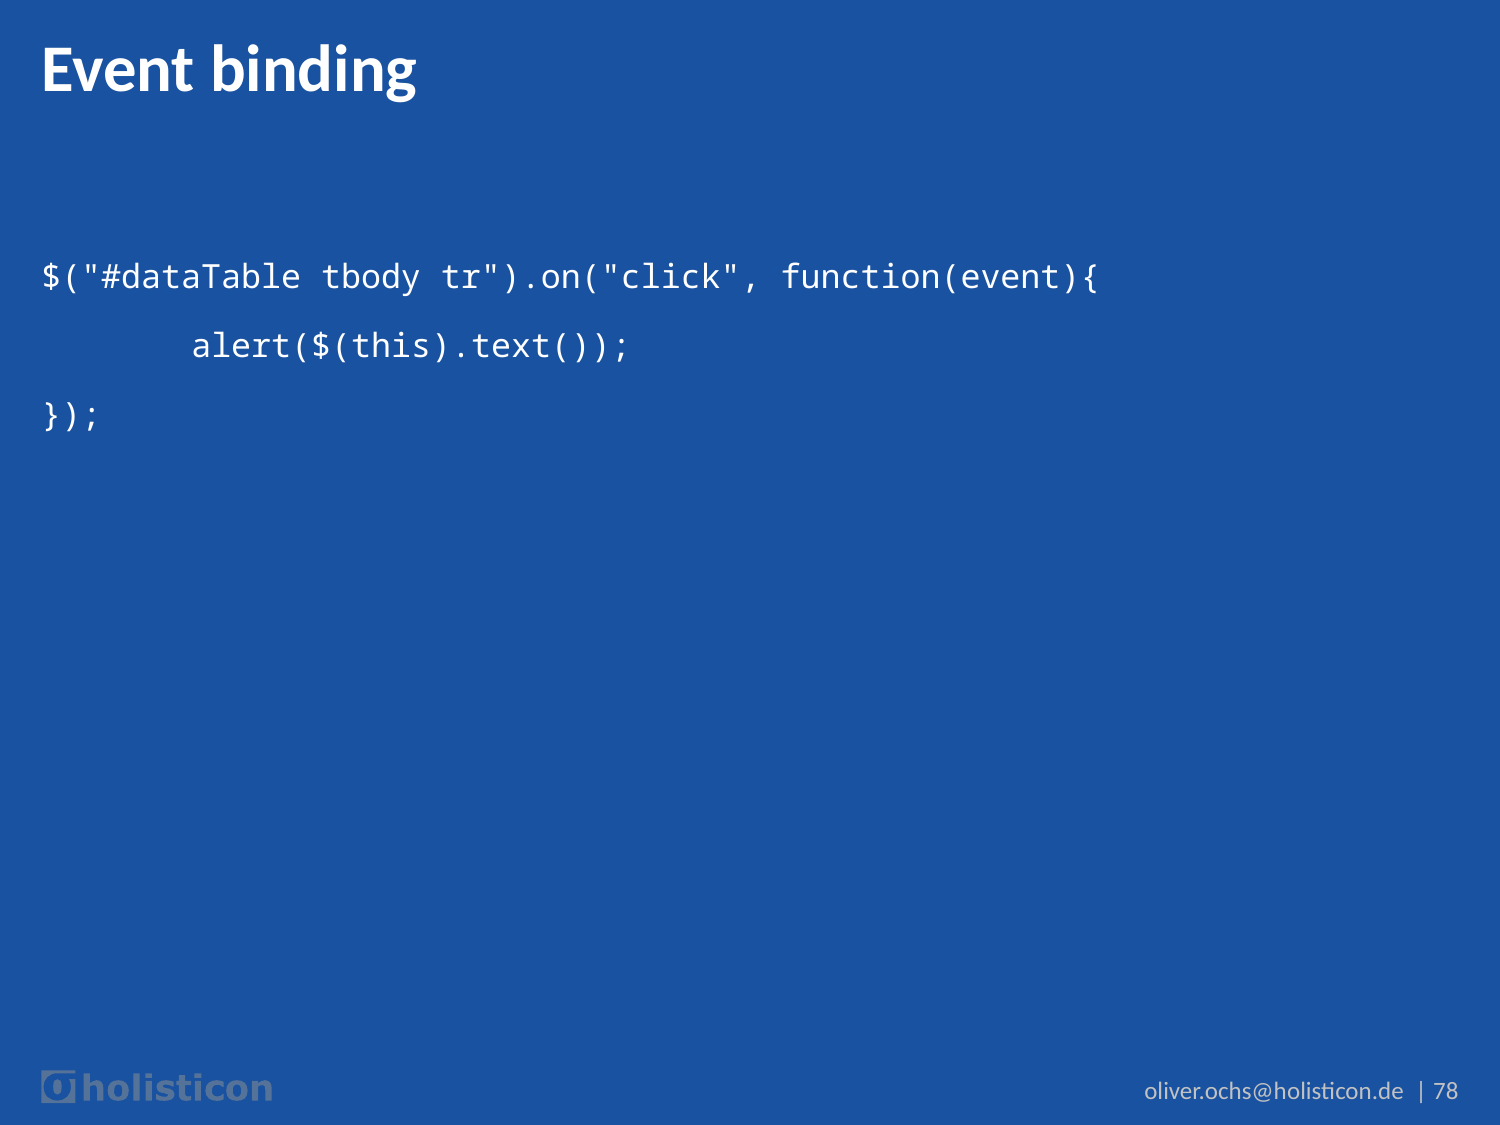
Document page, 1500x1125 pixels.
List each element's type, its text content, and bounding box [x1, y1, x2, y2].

title Event binding [41, 24, 1436, 188]
list $("#dataTable tbody tr").on("click", function(event){ alert($(this).text()); }); [41, 255, 1436, 973]
